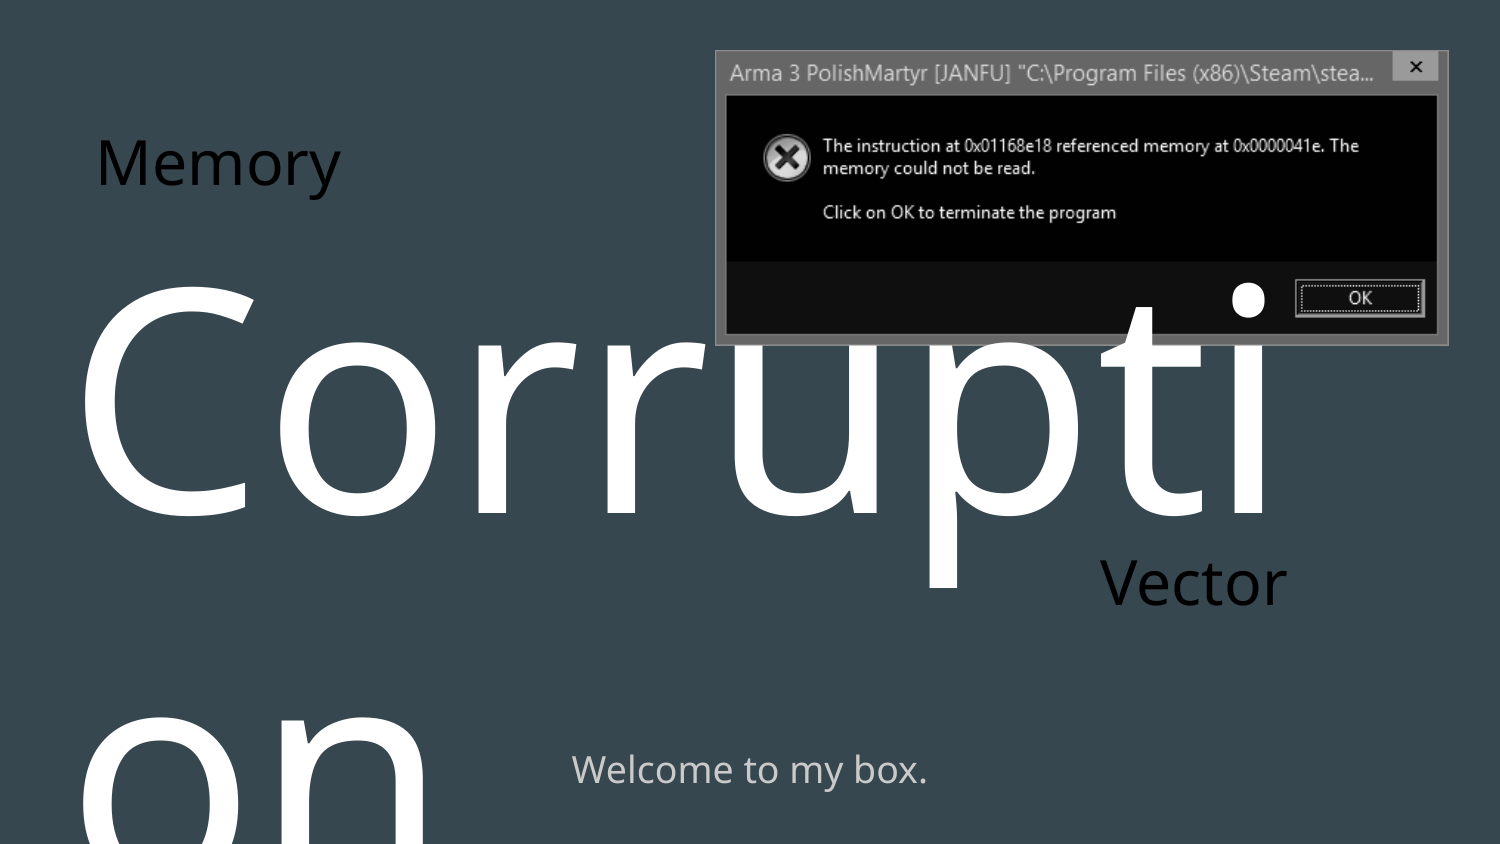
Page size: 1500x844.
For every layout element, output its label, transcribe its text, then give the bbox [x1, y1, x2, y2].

picture [714, 50, 1450, 346]
title Corruption [51, 186, 1449, 515]
text_box Memory [80, 107, 655, 186]
list Welcome to my box. [51, 724, 1449, 800]
text_box Vector [1085, 527, 1418, 629]
